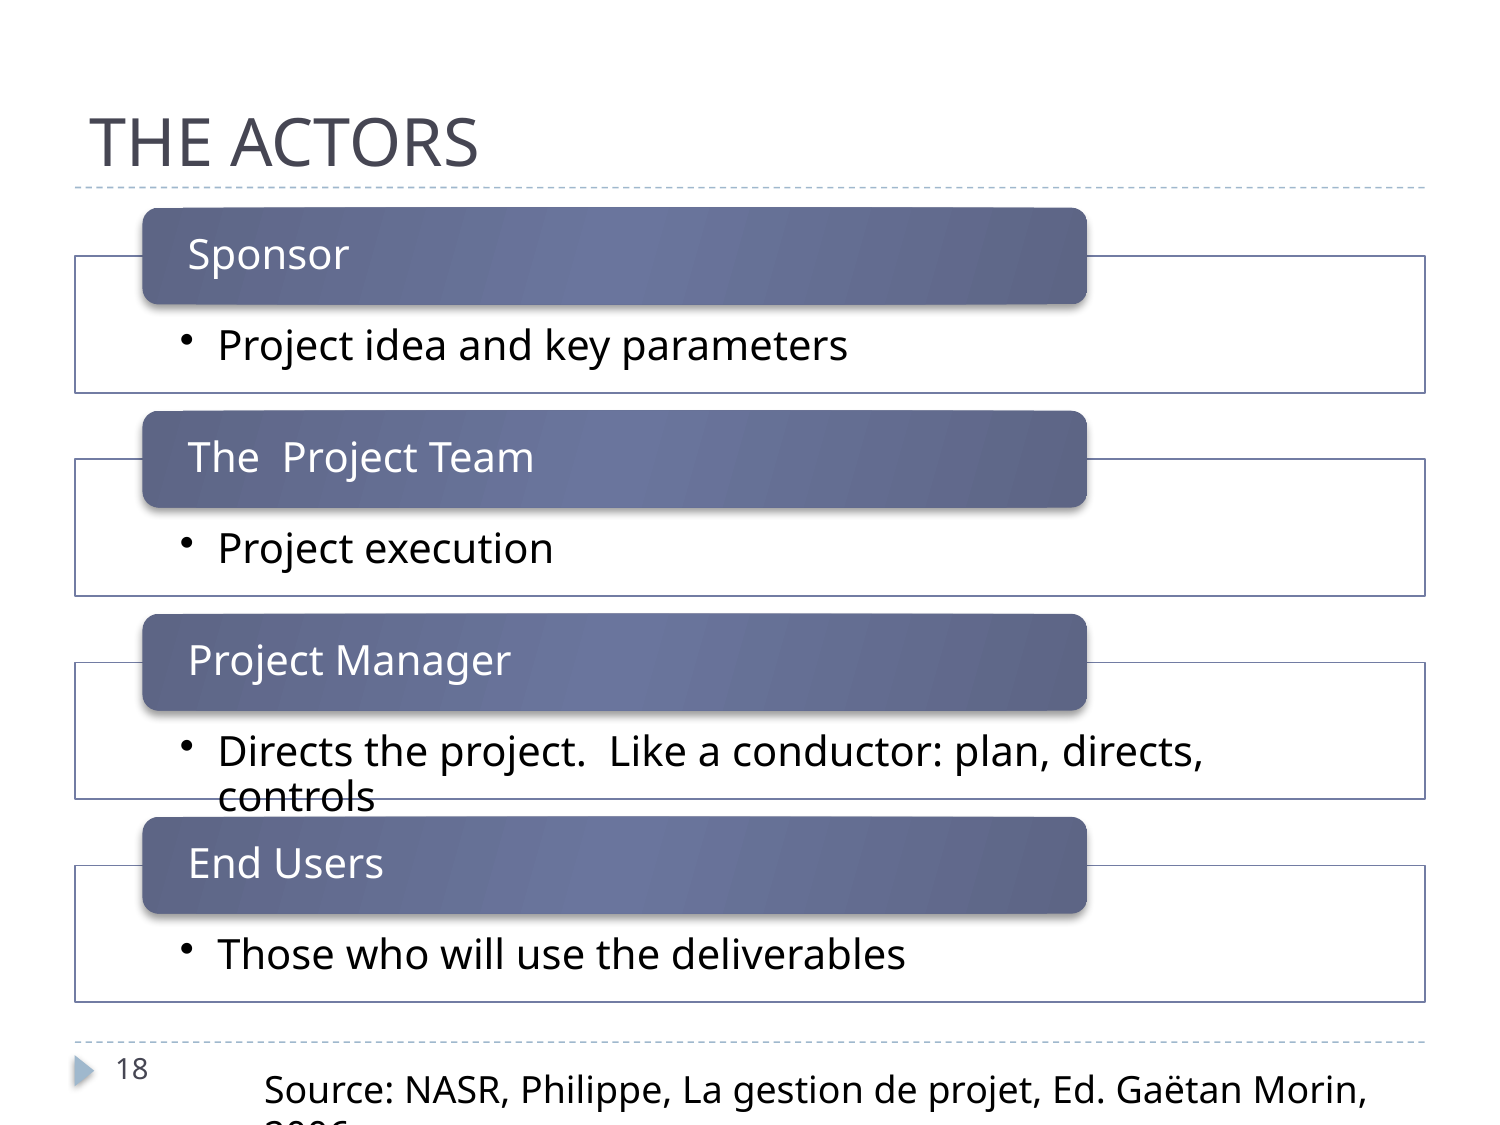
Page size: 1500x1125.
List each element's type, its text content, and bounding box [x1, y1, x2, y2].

slide_number 18 [100, 1042, 426, 1103]
title THE ACTORS [75, 24, 1425, 188]
text_box Source: NASR, Philippe, La gestion de projet, Ed. Gaëtan Morin, 2006. [249, 1058, 1474, 1125]
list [74, 199, 1426, 1011]
